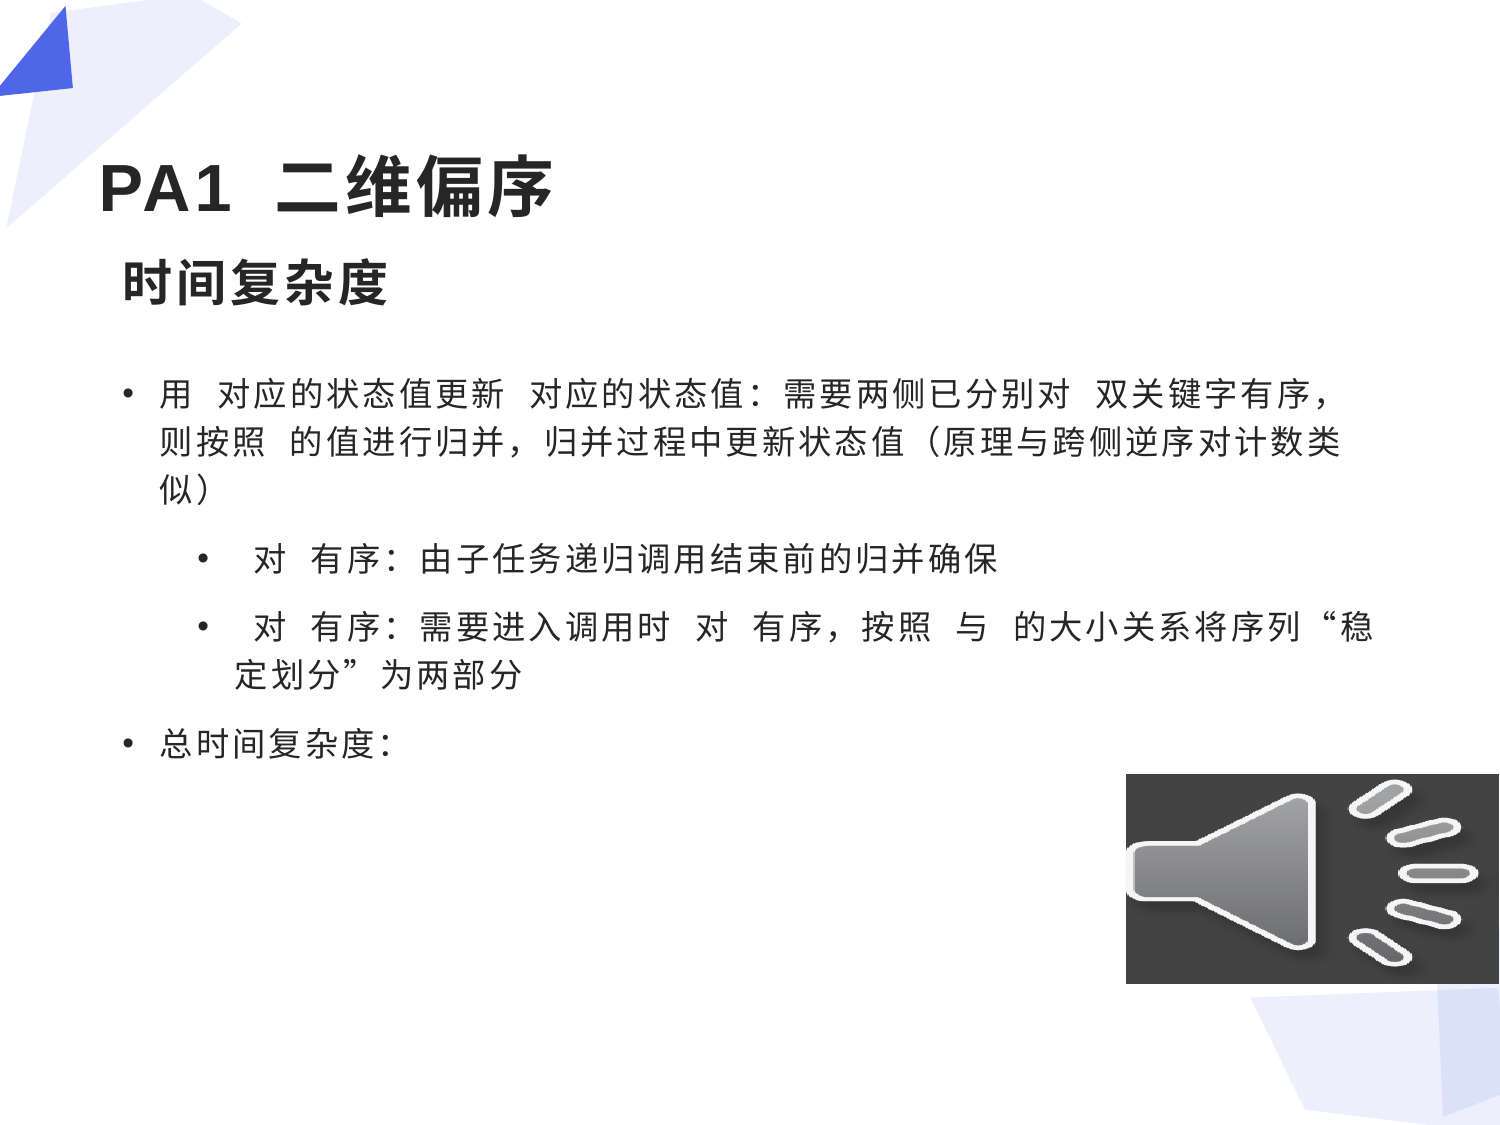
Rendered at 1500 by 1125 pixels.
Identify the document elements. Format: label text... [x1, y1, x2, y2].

text_box PA1 二维偏序 [82, 137, 1418, 211]
title 时间复杂度 [105, 245, 1441, 318]
picture [1124, 773, 1500, 985]
